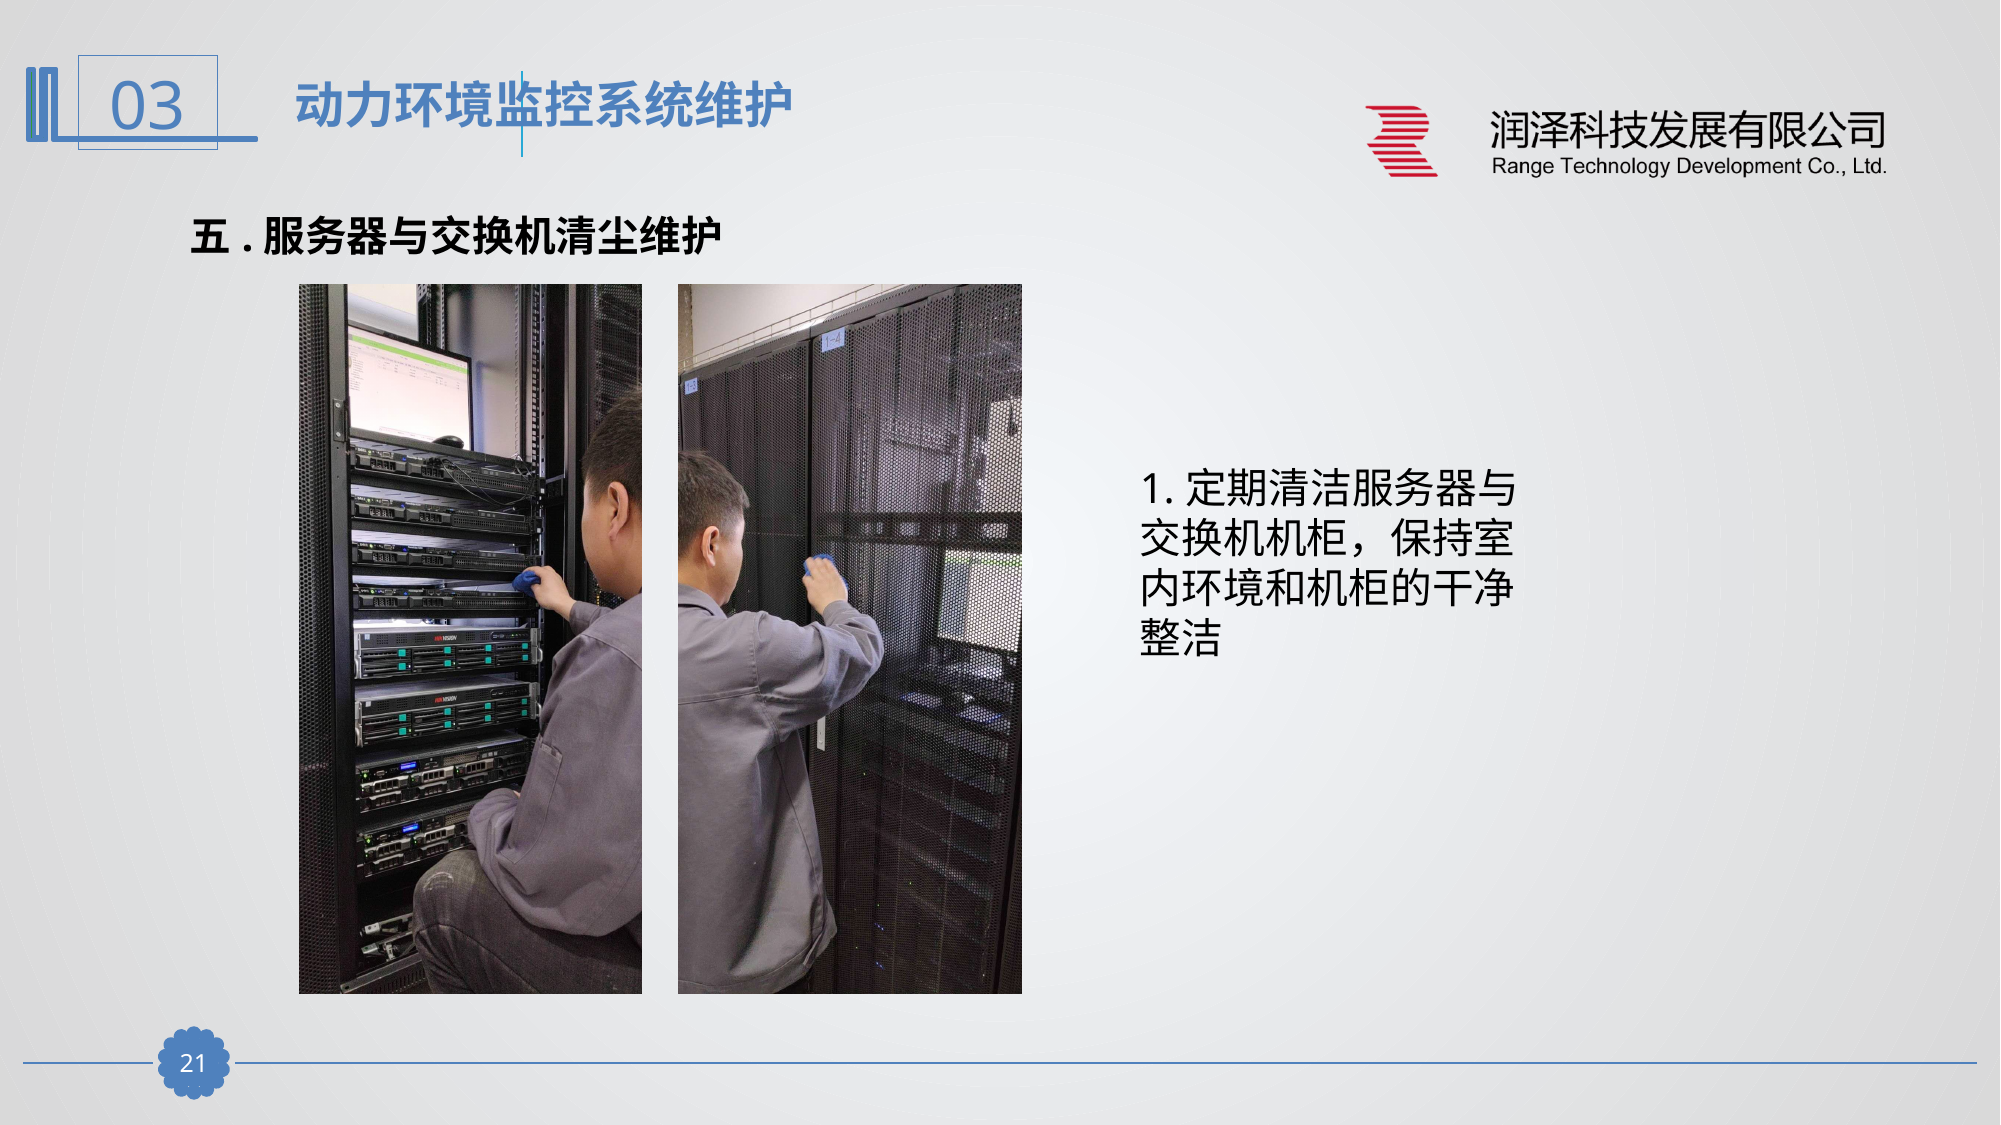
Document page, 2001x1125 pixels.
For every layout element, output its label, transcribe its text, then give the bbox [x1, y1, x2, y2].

slide_number 21 [169, 1039, 218, 1086]
picture [678, 283, 1022, 995]
text_box 1.定期清洁服务器与交换机机柜，保持室内环境和机柜的干净整洁 [1124, 454, 1543, 669]
text_box 动力环境监控系统维护 [279, 66, 1733, 142]
picture [298, 283, 643, 995]
text_box 五.服务器与交换机清尘维护 [175, 202, 766, 268]
picture [1337, 69, 1929, 205]
